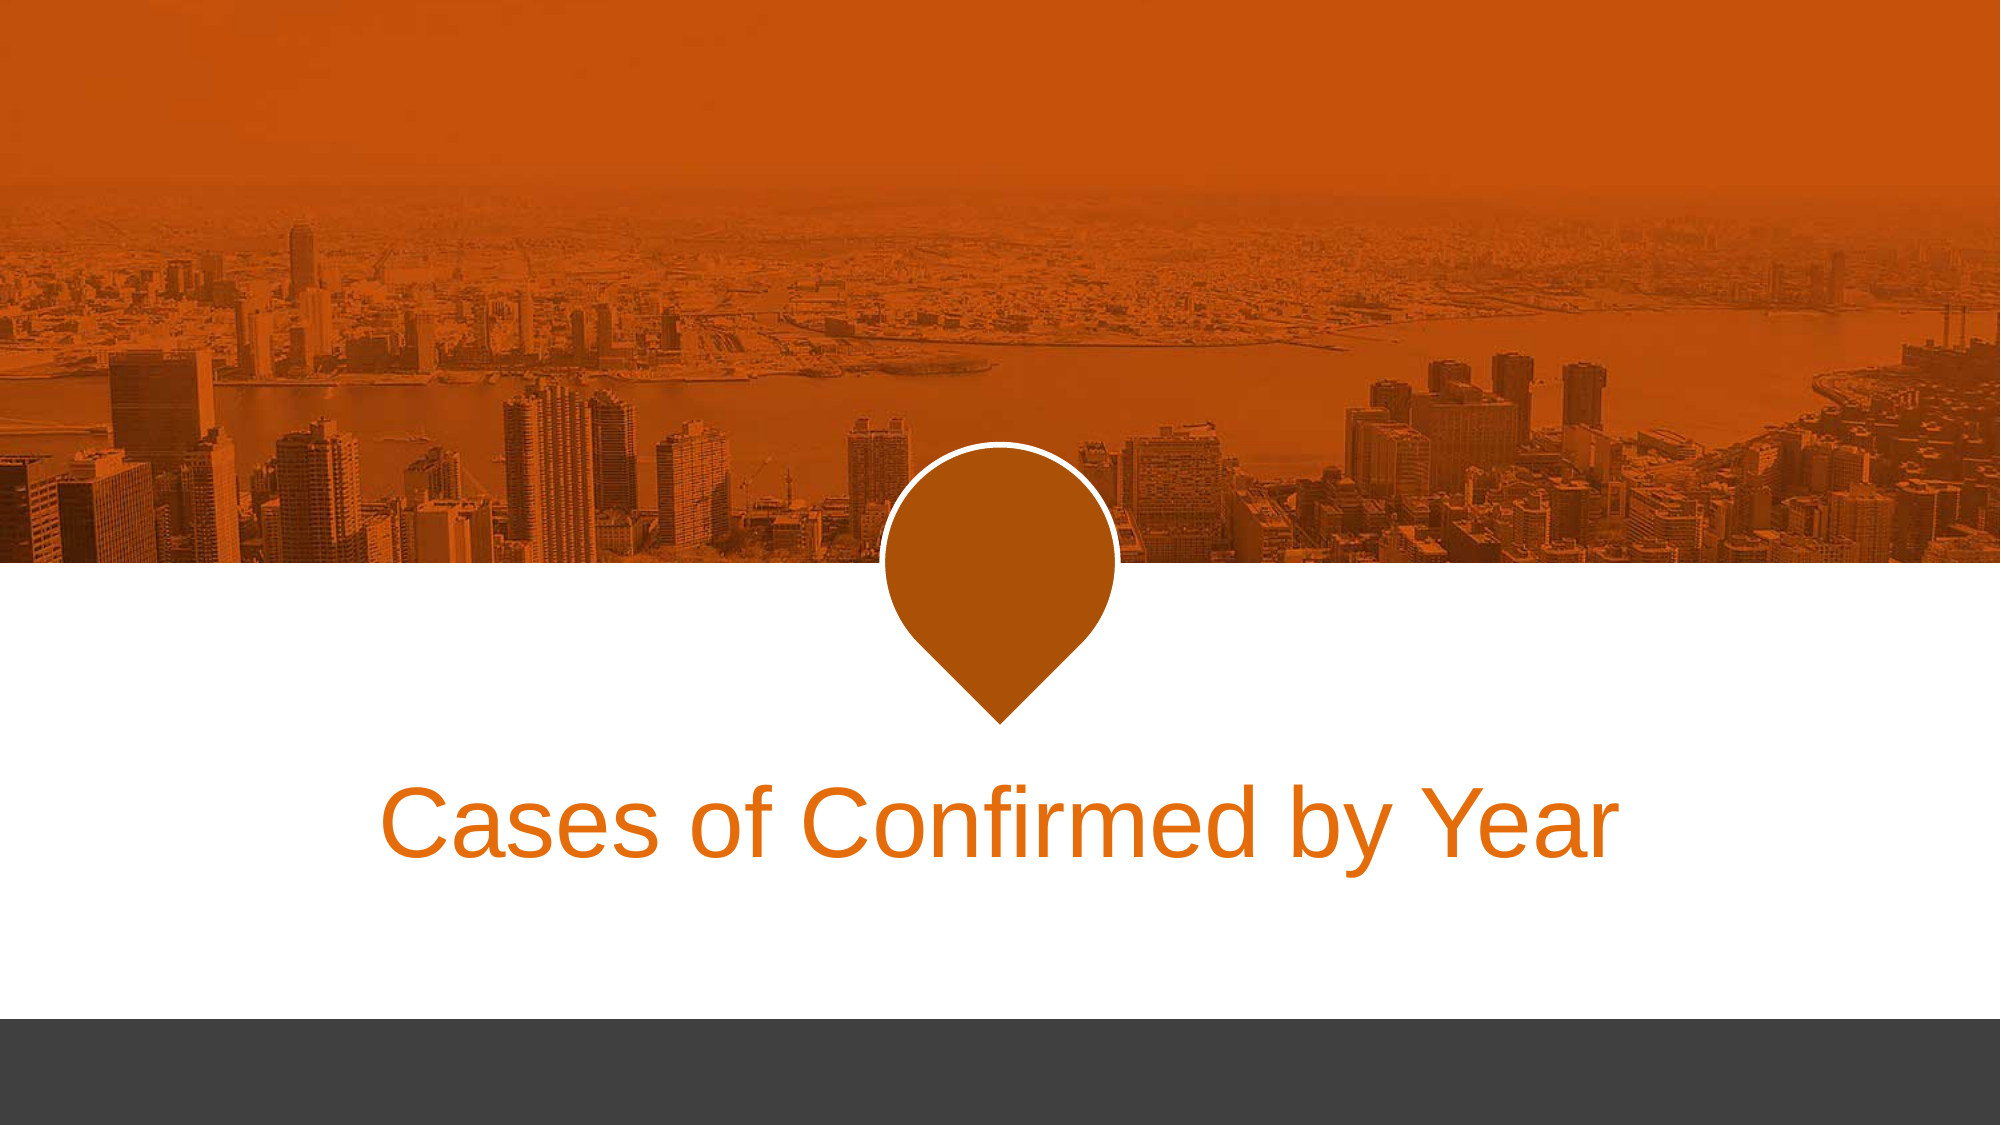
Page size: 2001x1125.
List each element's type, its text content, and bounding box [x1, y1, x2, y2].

picture [0, 0, 2000, 563]
list Cases of Confirmed by Year [0, 767, 2000, 869]
text_box [880, 574, 1120, 731]
